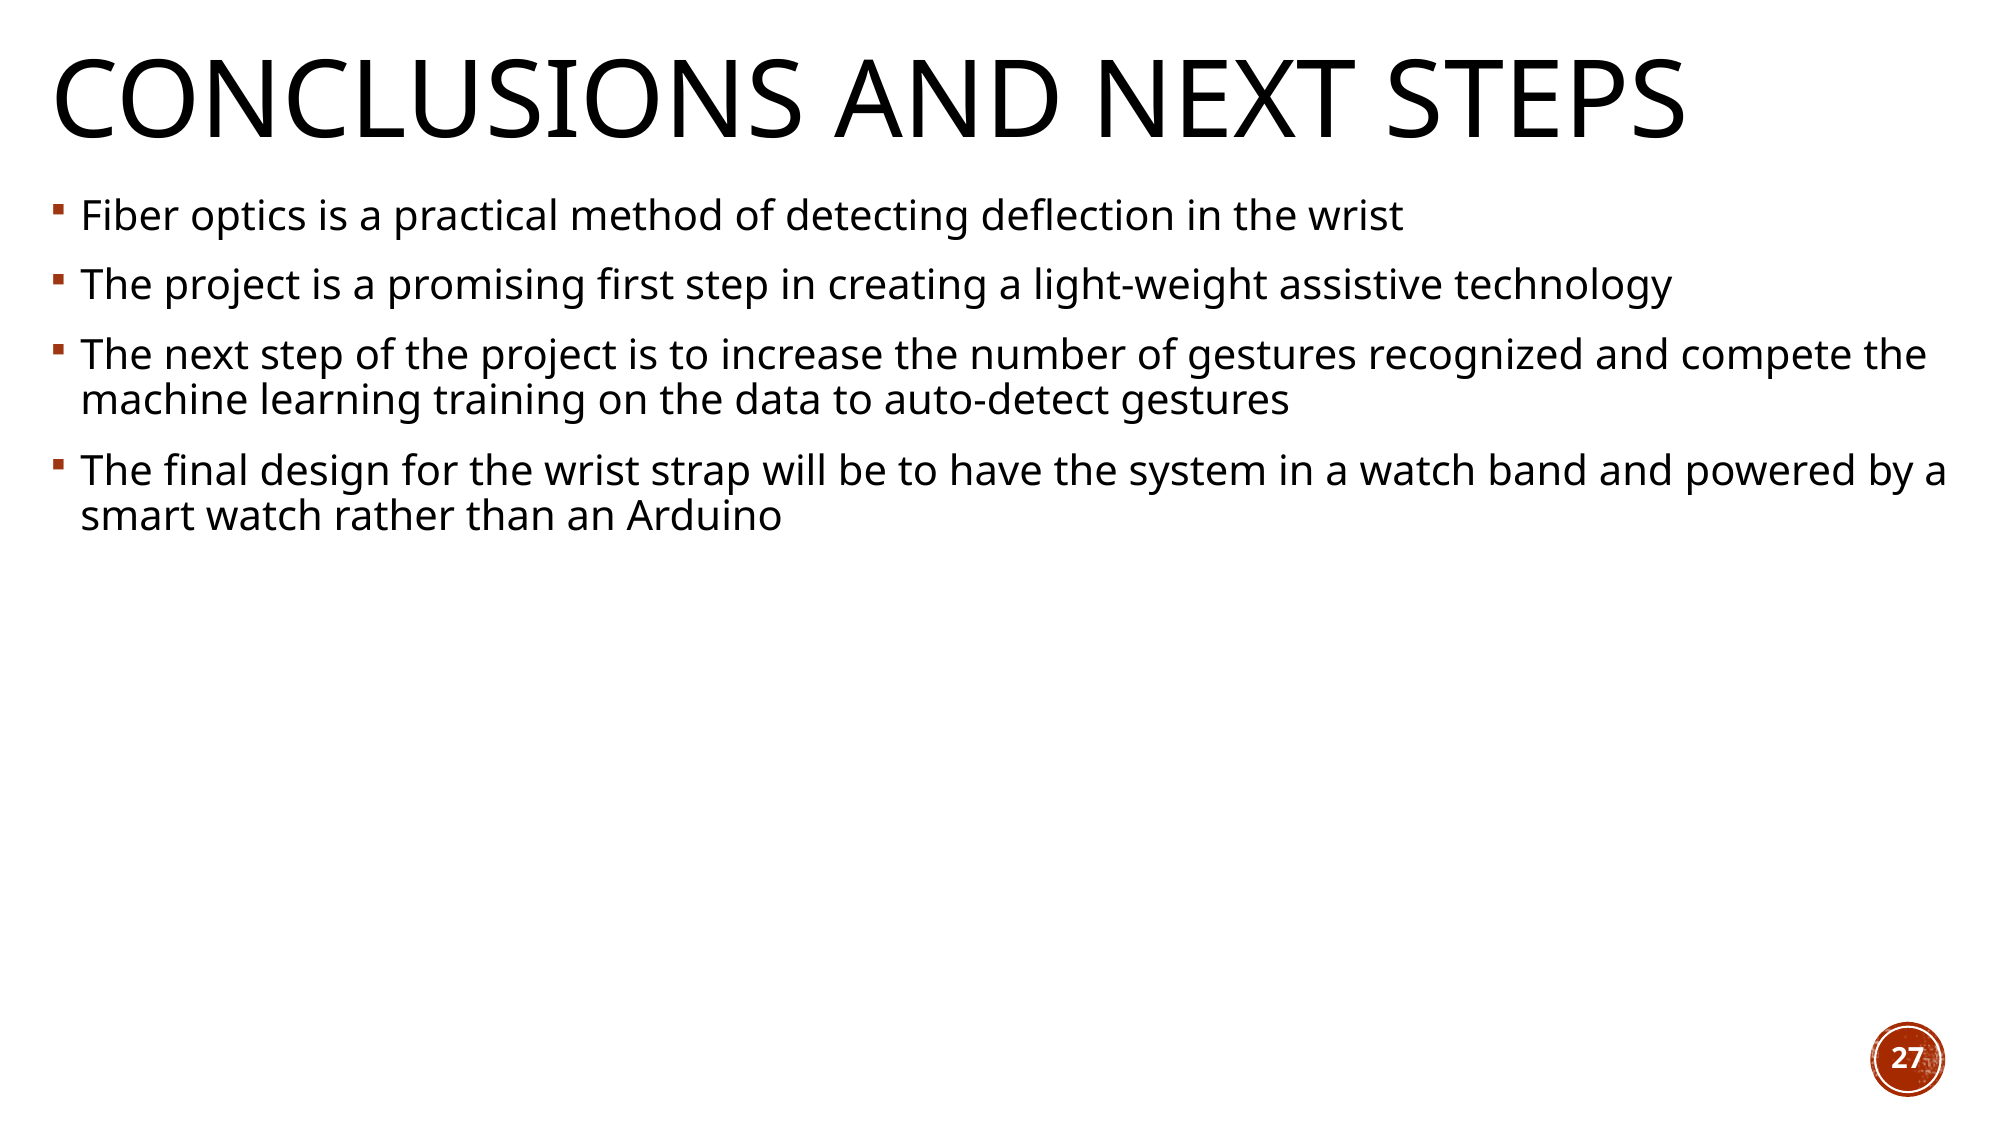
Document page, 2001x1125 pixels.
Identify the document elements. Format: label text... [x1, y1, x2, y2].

slide_number 27 [1855, 1028, 1961, 1089]
title Conclusions and next steps [35, 36, 1965, 169]
list Fiber optics is a practical method of detecting deflection in the wrist The project is a promising first step in creating a light-weight assistive technology The next step of the project is to increase the number of gestures recognized and compete the machine learning training on the data to auto-detect gestures The final design for the wrist strap will be to have the system in a watch band and powered by a smart watch rather than an Arduino [35, 186, 1965, 1013]
